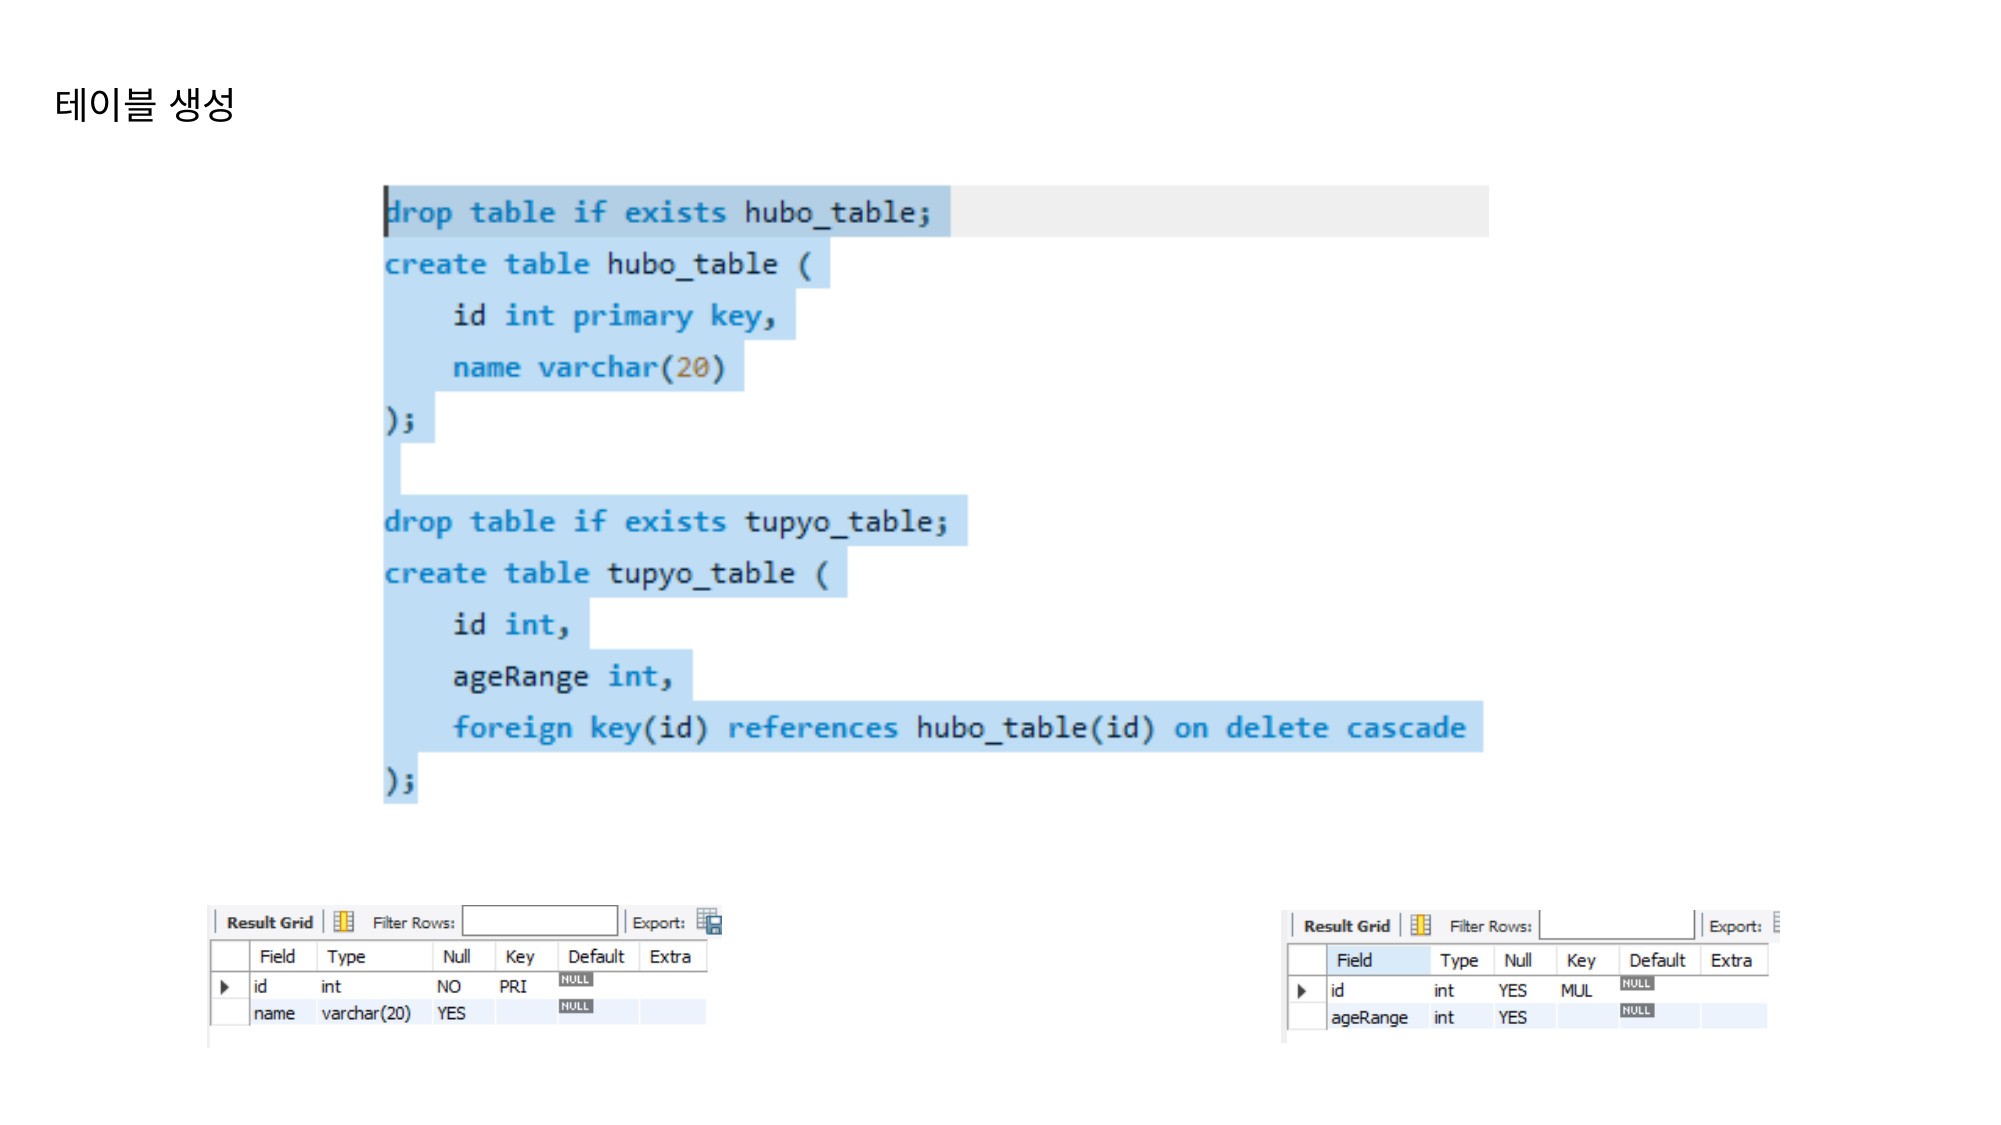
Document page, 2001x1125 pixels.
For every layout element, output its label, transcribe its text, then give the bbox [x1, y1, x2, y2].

picture [1281, 910, 1780, 1043]
picture [207, 905, 722, 1048]
text_box 테이블 생성 [39, 74, 253, 134]
picture [372, 169, 1489, 830]
